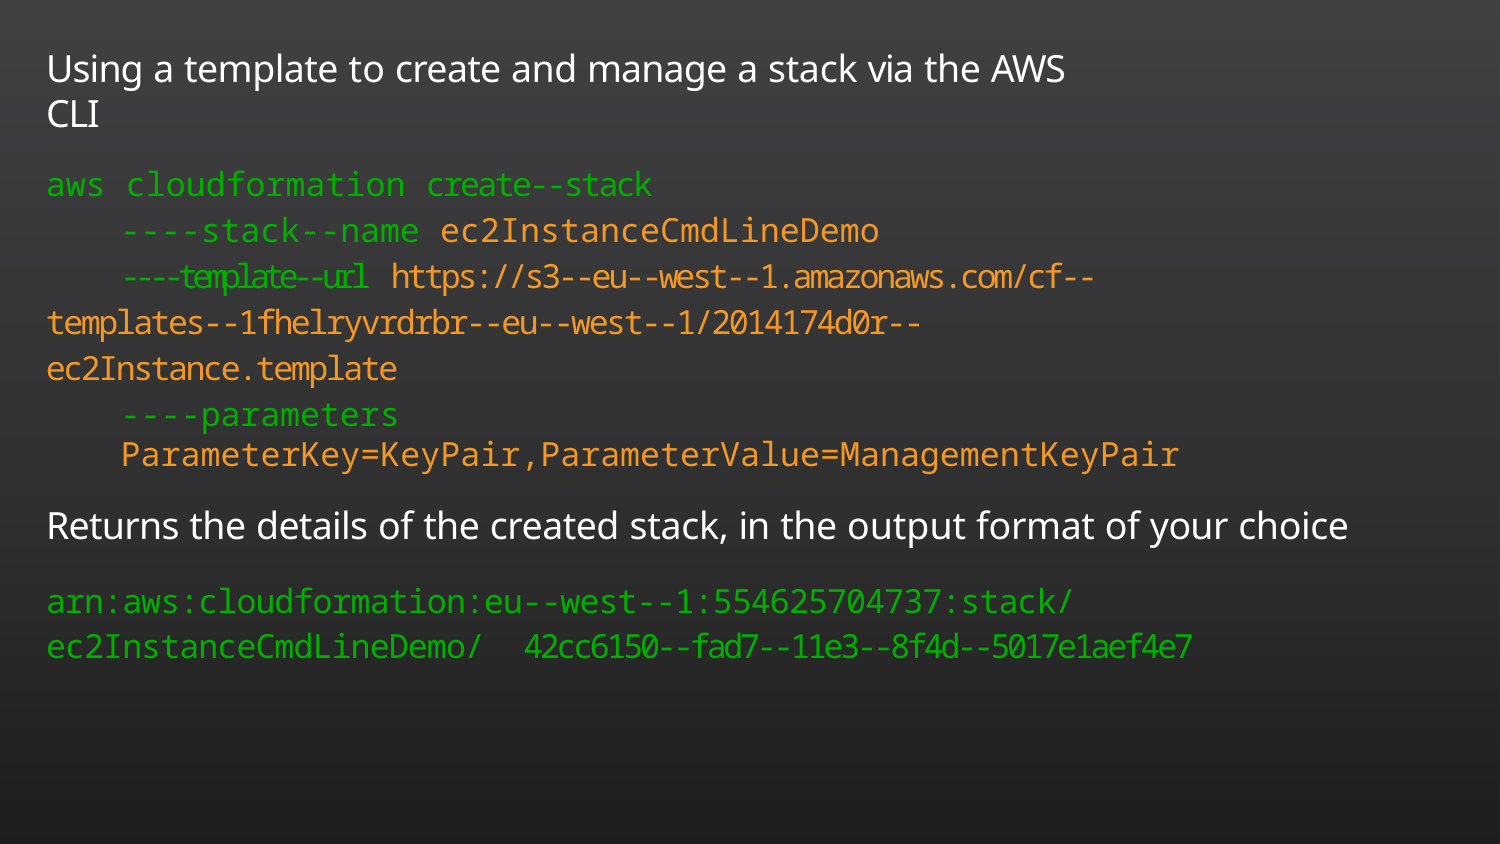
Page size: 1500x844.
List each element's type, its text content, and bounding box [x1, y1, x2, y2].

text_box Returns the details of the created stack, in the output format of your choice arn:aws:cloudformation:eu-­‐west-­‐1:554625704737:stack/ec2InstanceCmdLineDemo/ 42cc6150-­‐fad7-­‐11e3-­‐8f4d-­‐5017e1aef4e7 [43, 500, 1423, 666]
text_box aws cloudformation create-­‐stack -­‐-­‐stack-­‐name ec2InstanceCmdLineDemo -­‐-­‐template-­‐url https://s3-­‐eu-­‐west-­‐1.amazonaws.com/cf-­‐ templates-­‐1fhelryvrdrbr-­‐eu-­‐west-­‐1/2014174d0r-­‐ec2Instance.template -­‐-­‐parameters ParameterKey=KeyPair,ParameterValue=ManagementKeyPair [43, 154, 1333, 473]
picture [0, 0, 1500, 844]
title Using a template to create and manage a stack via the AWS CLI [43, 42, 1085, 186]
